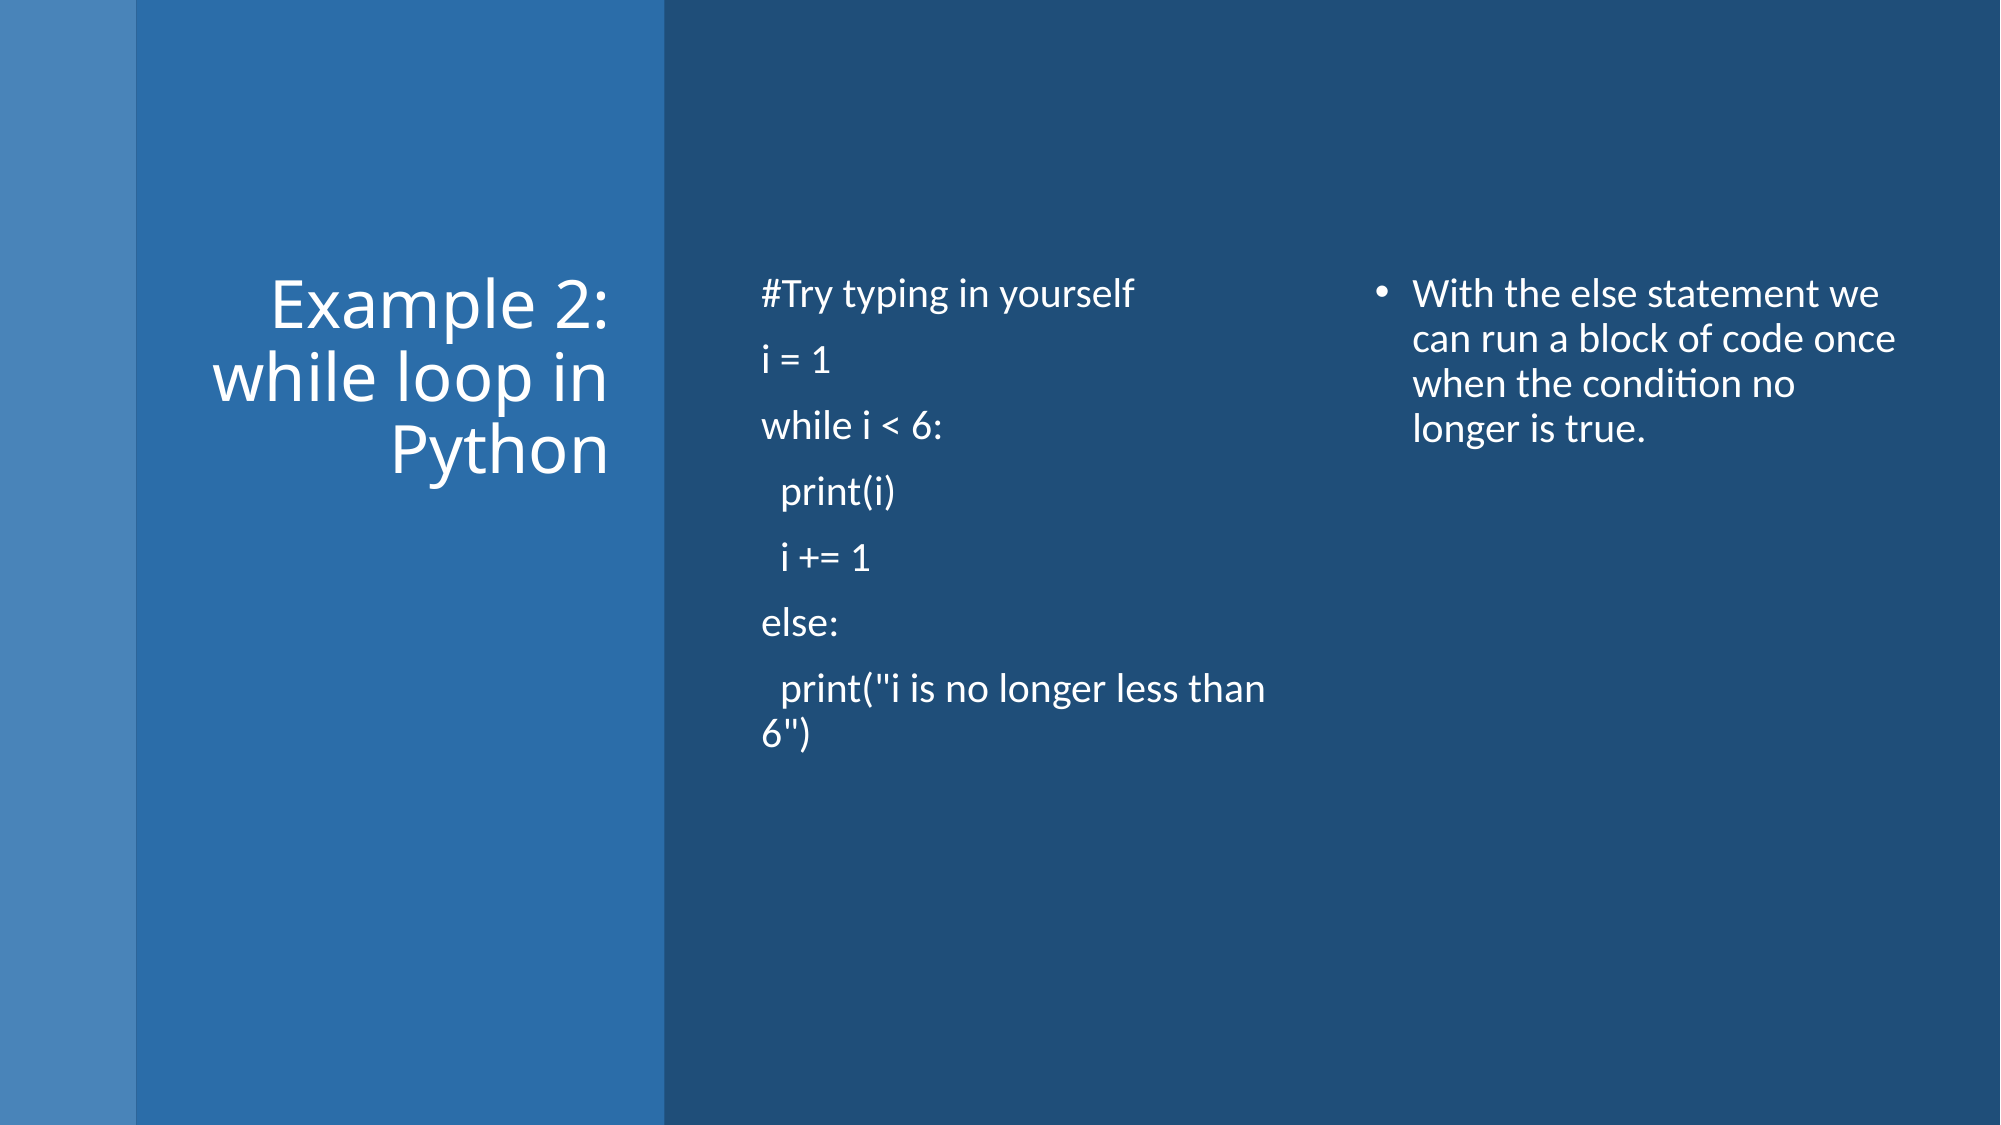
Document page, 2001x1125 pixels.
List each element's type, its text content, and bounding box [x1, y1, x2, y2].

title Example 2: while loop in Python [162, 263, 626, 1003]
list #Try typing in yourself i = 1 while i < 6: print(i) i += 1 else: print("i is no longer less than 6") [745, 263, 1308, 1003]
text_box [136, 0, 666, 1125]
list With the else statement we can run a block of code once when the condition no longer is true. [1359, 263, 1922, 1003]
text_box [0, 0, 136, 1125]
